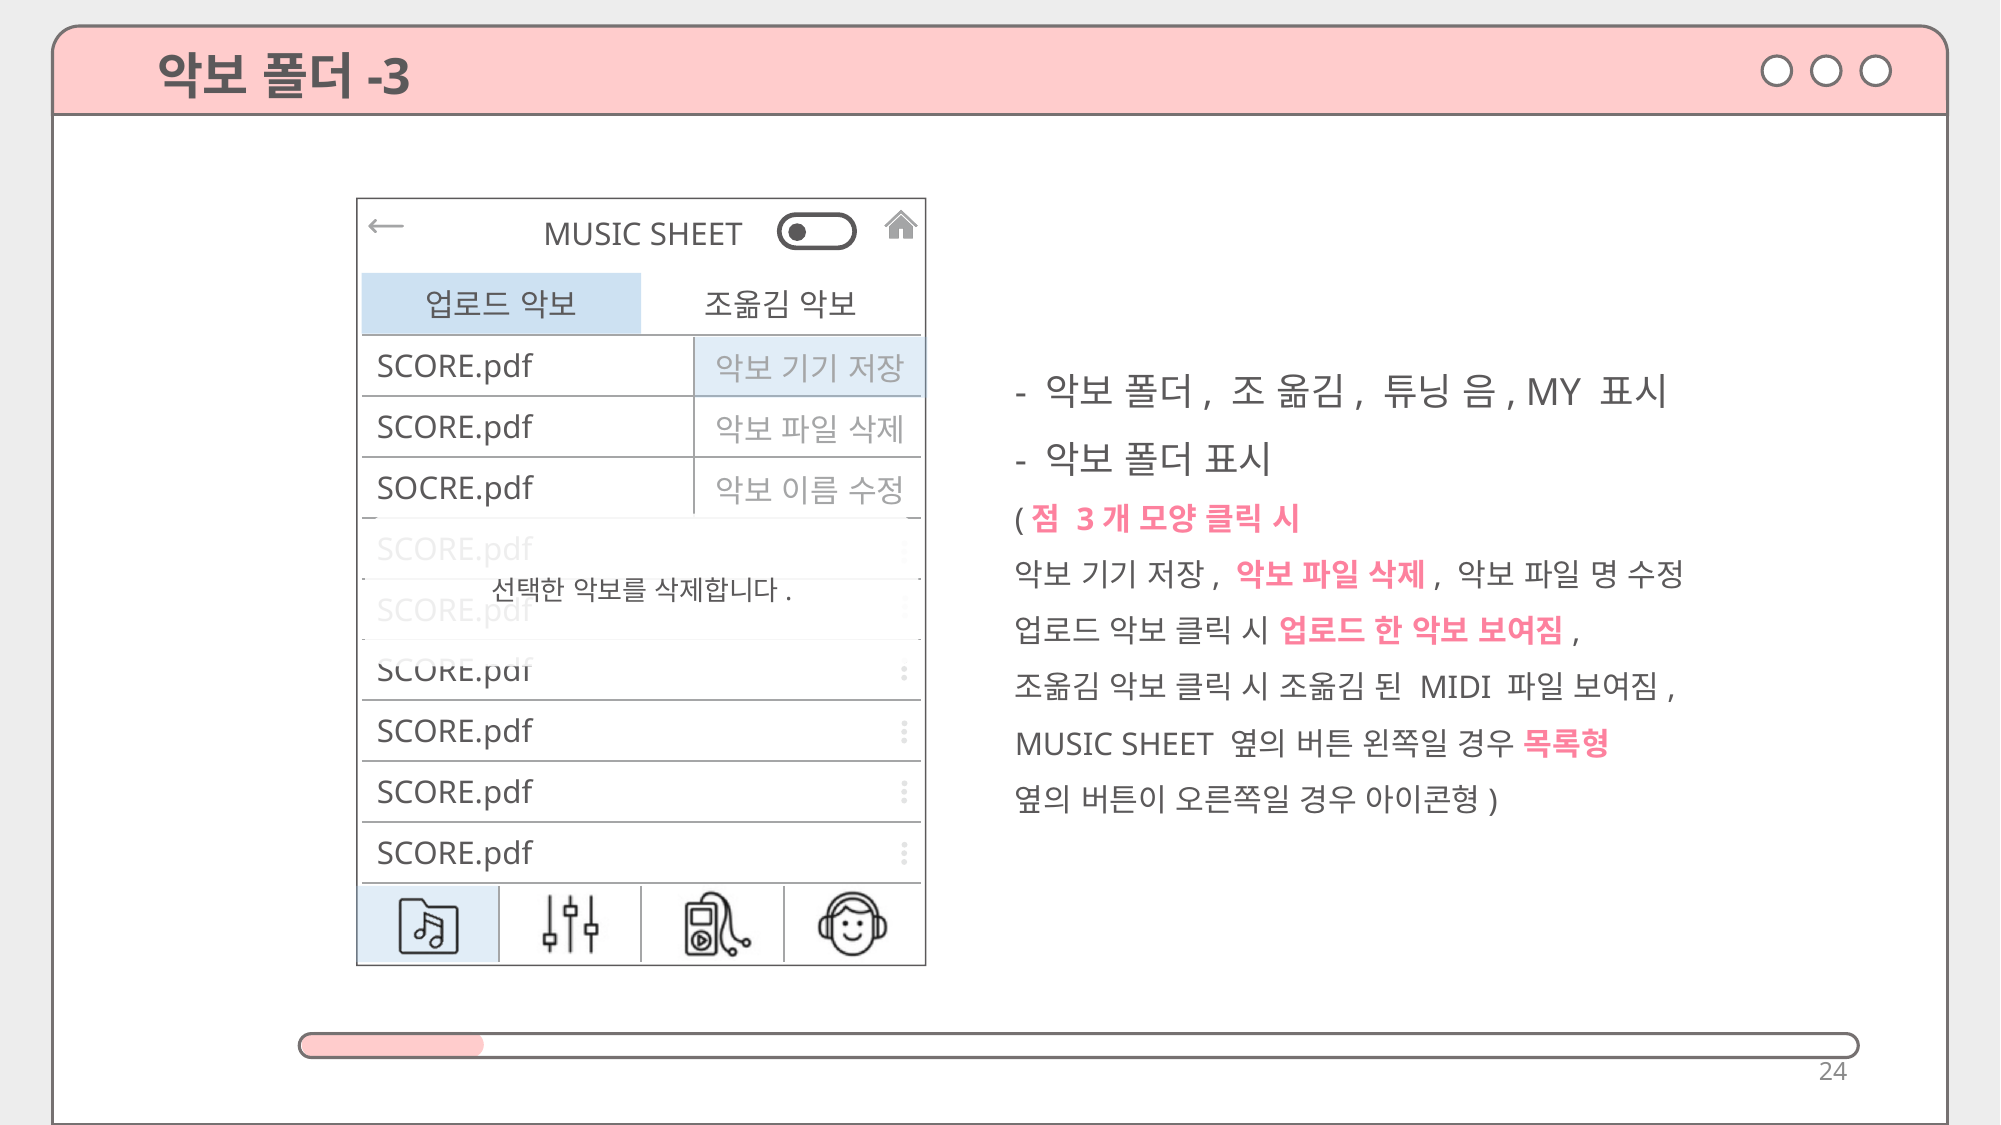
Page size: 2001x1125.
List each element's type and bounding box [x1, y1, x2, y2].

text_box [52, 26, 1948, 1125]
picture [882, 205, 920, 243]
picture [367, 207, 405, 245]
picture [528, 876, 619, 959]
text_box [779, 214, 855, 248]
picture [669, 877, 761, 961]
picture [383, 883, 474, 965]
picture [809, 881, 895, 963]
